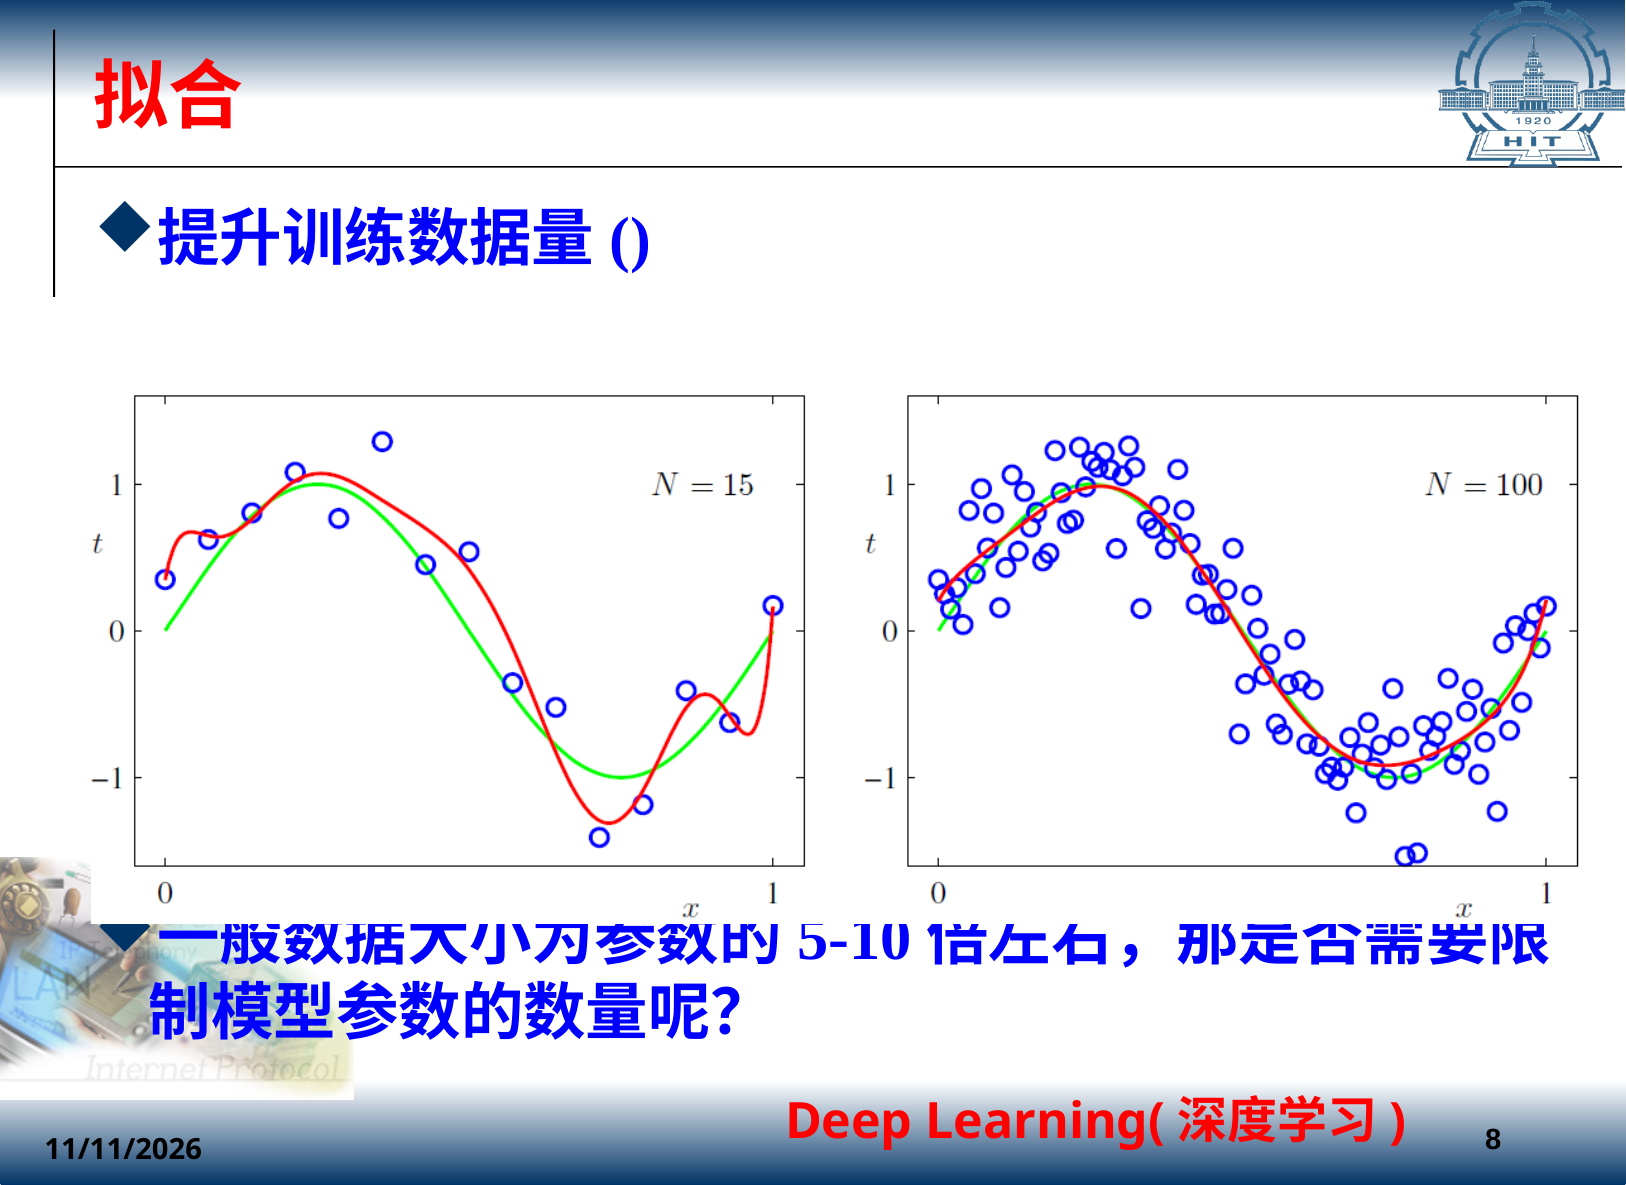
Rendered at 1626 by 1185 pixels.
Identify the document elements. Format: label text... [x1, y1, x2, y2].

title 拟合 [78, 29, 1498, 155]
picture [0, 379, 1595, 1100]
picture [1438, 1, 1626, 167]
text_box Deep Learning(深度学习) [741, 1081, 1451, 1156]
